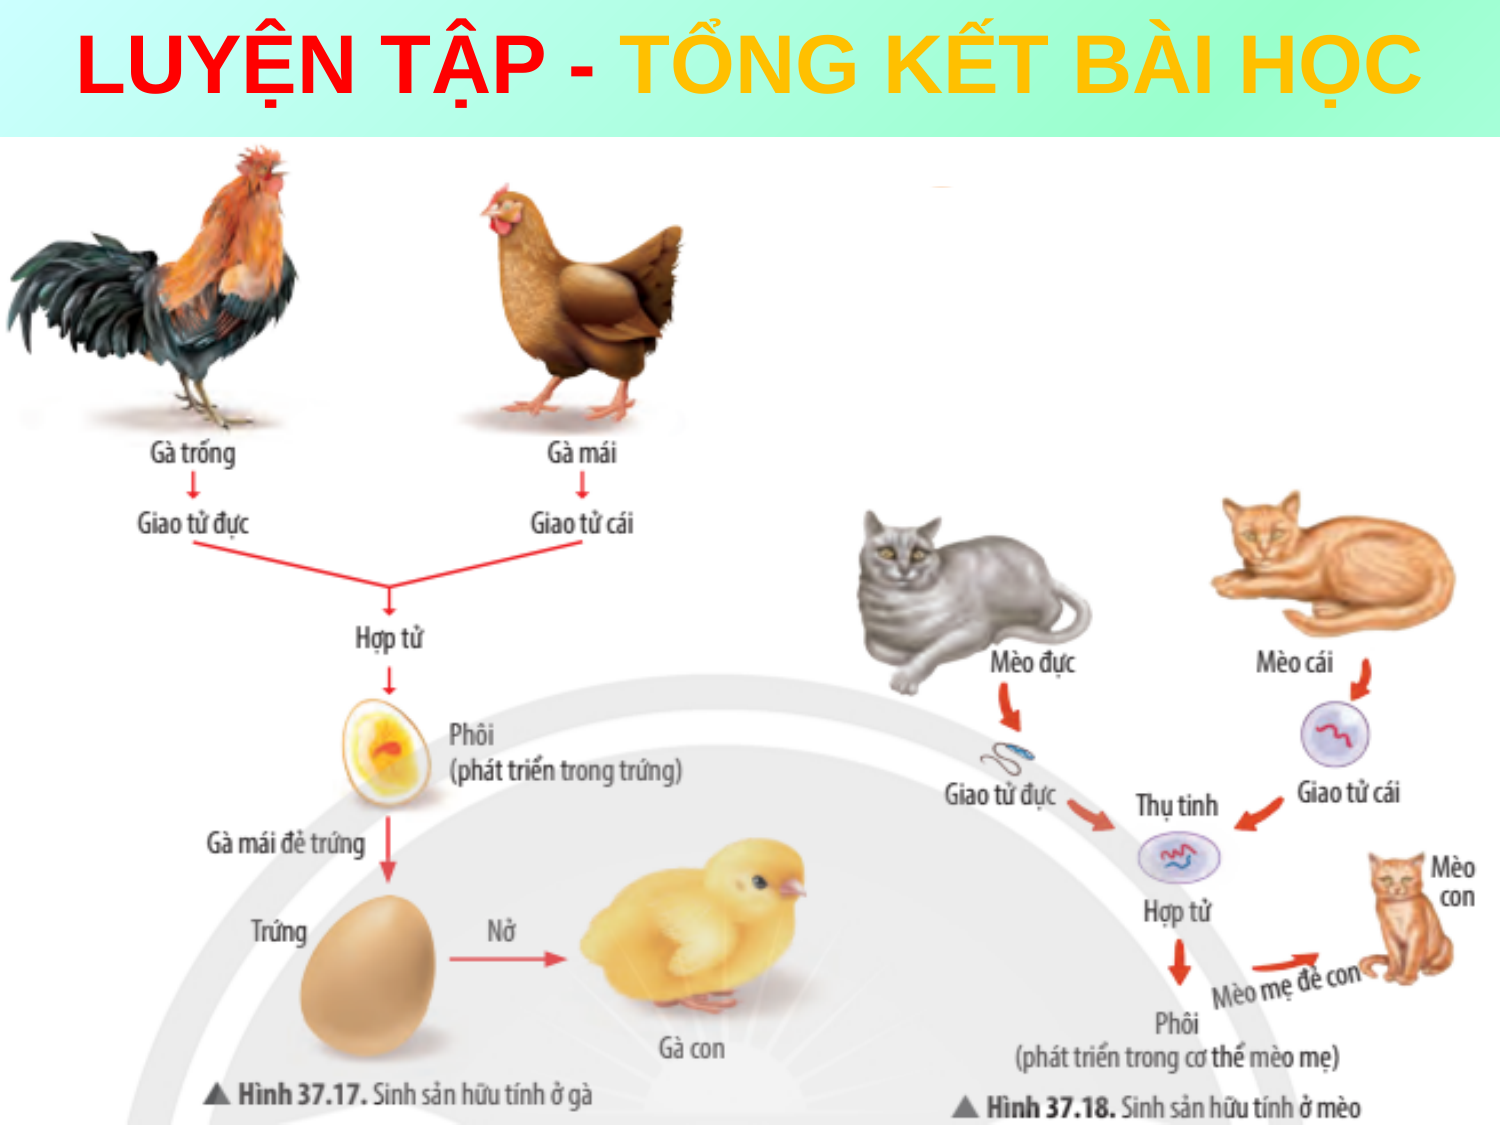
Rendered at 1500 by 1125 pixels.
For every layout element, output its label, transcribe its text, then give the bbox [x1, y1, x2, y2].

text_box LUYỆN TẬP - TỔNG KẾT BÀI HỌC [24, 2, 1475, 118]
picture [0, 137, 1500, 1125]
